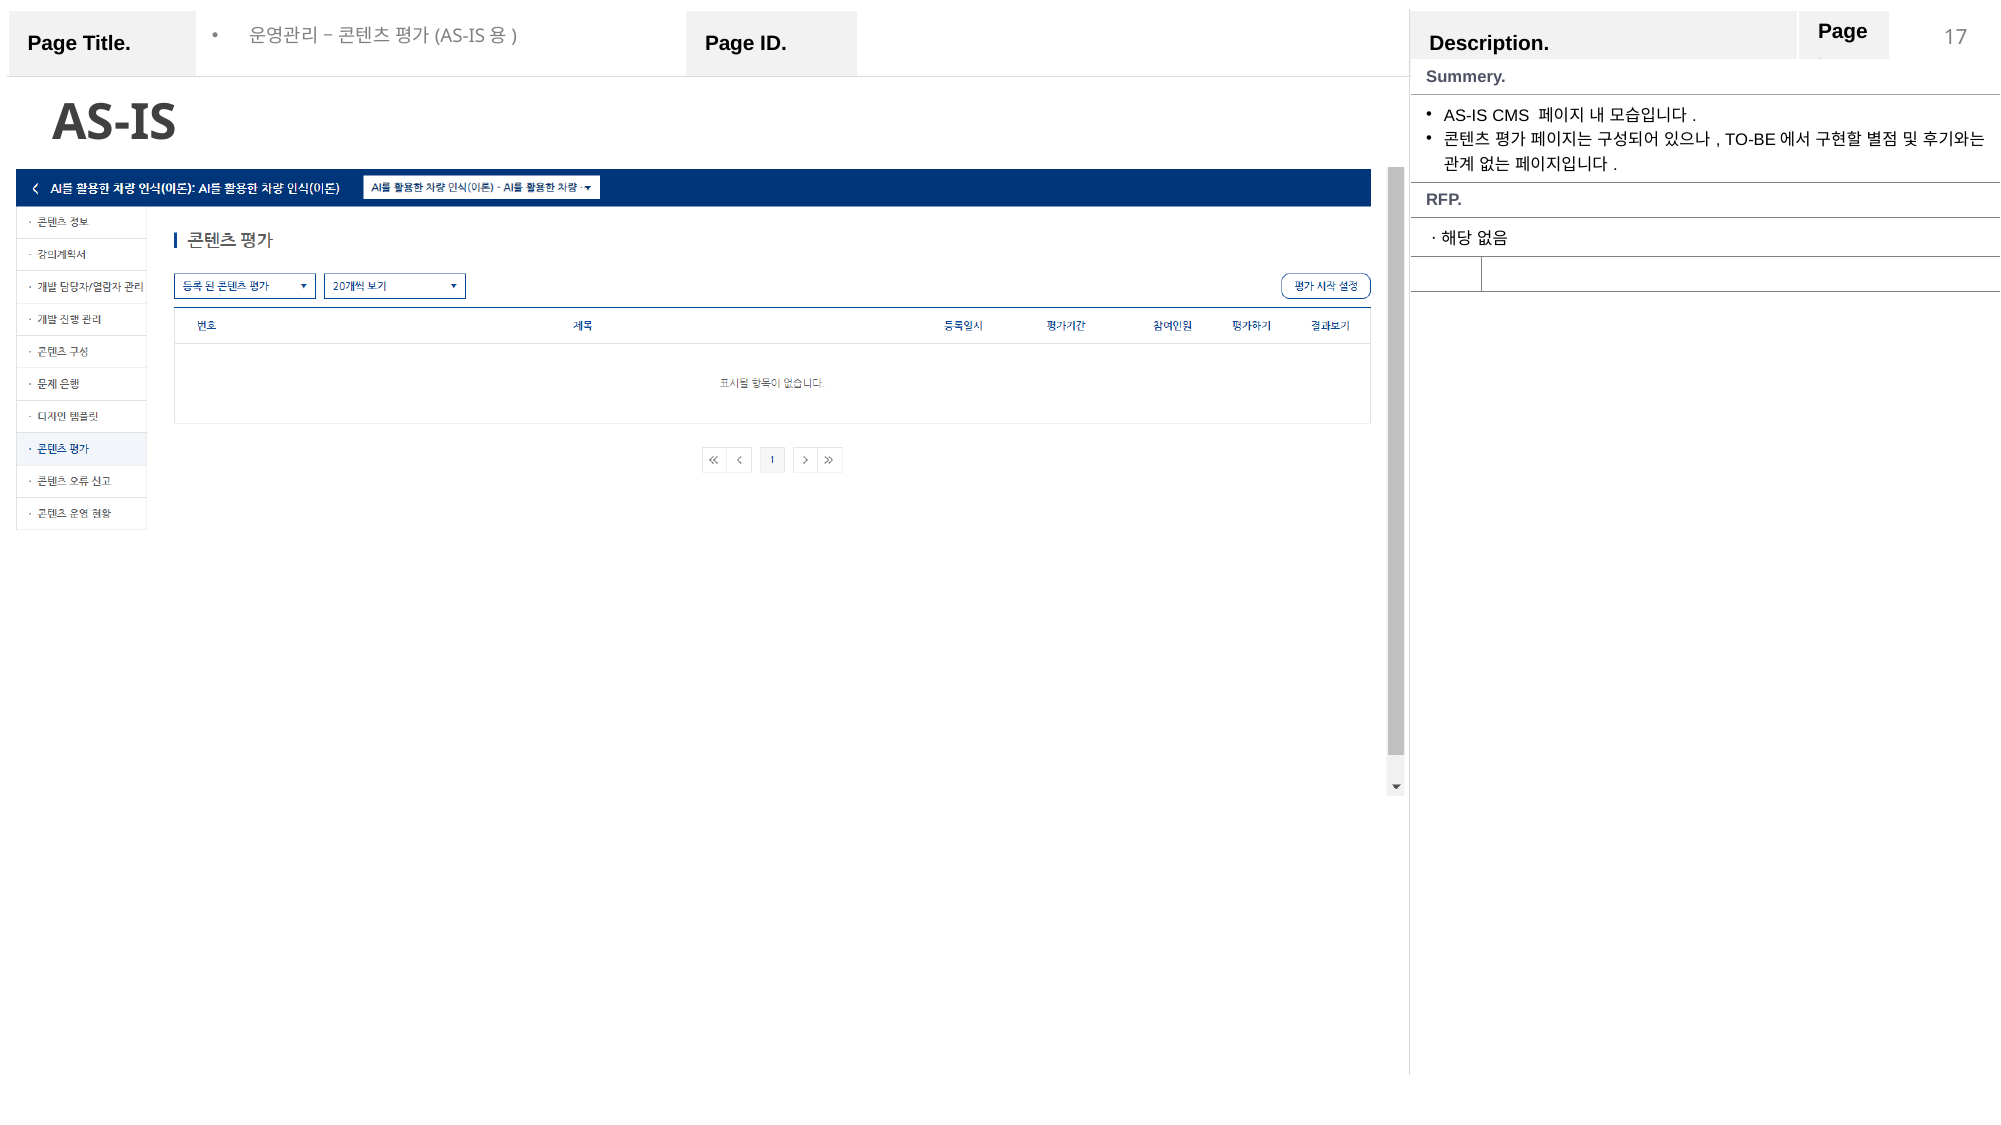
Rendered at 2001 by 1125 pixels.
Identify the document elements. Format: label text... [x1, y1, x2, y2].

table_header Summery. [1411, 59, 2000, 94]
text_box AS-IS [37, 82, 193, 158]
list 운영관리 – 콘텐츠 평가(AS-IS용) [196, 18, 684, 55]
picture [0, 167, 1405, 796]
table_cell [1411, 257, 1481, 291]
table_cell ㆍ해당 없음 [1411, 218, 2000, 256]
table_cell RFP. [1411, 183, 2000, 217]
table_cell AS-IS CMS 페이지 내 모습입니다. 콘텐츠 평가 페이지는 구성되어 있으나, TO-BE에서 구현할 별점 및 후기와는 관계 없는 페이지입니다. [1411, 95, 2000, 182]
table_cell [1482, 257, 2000, 291]
